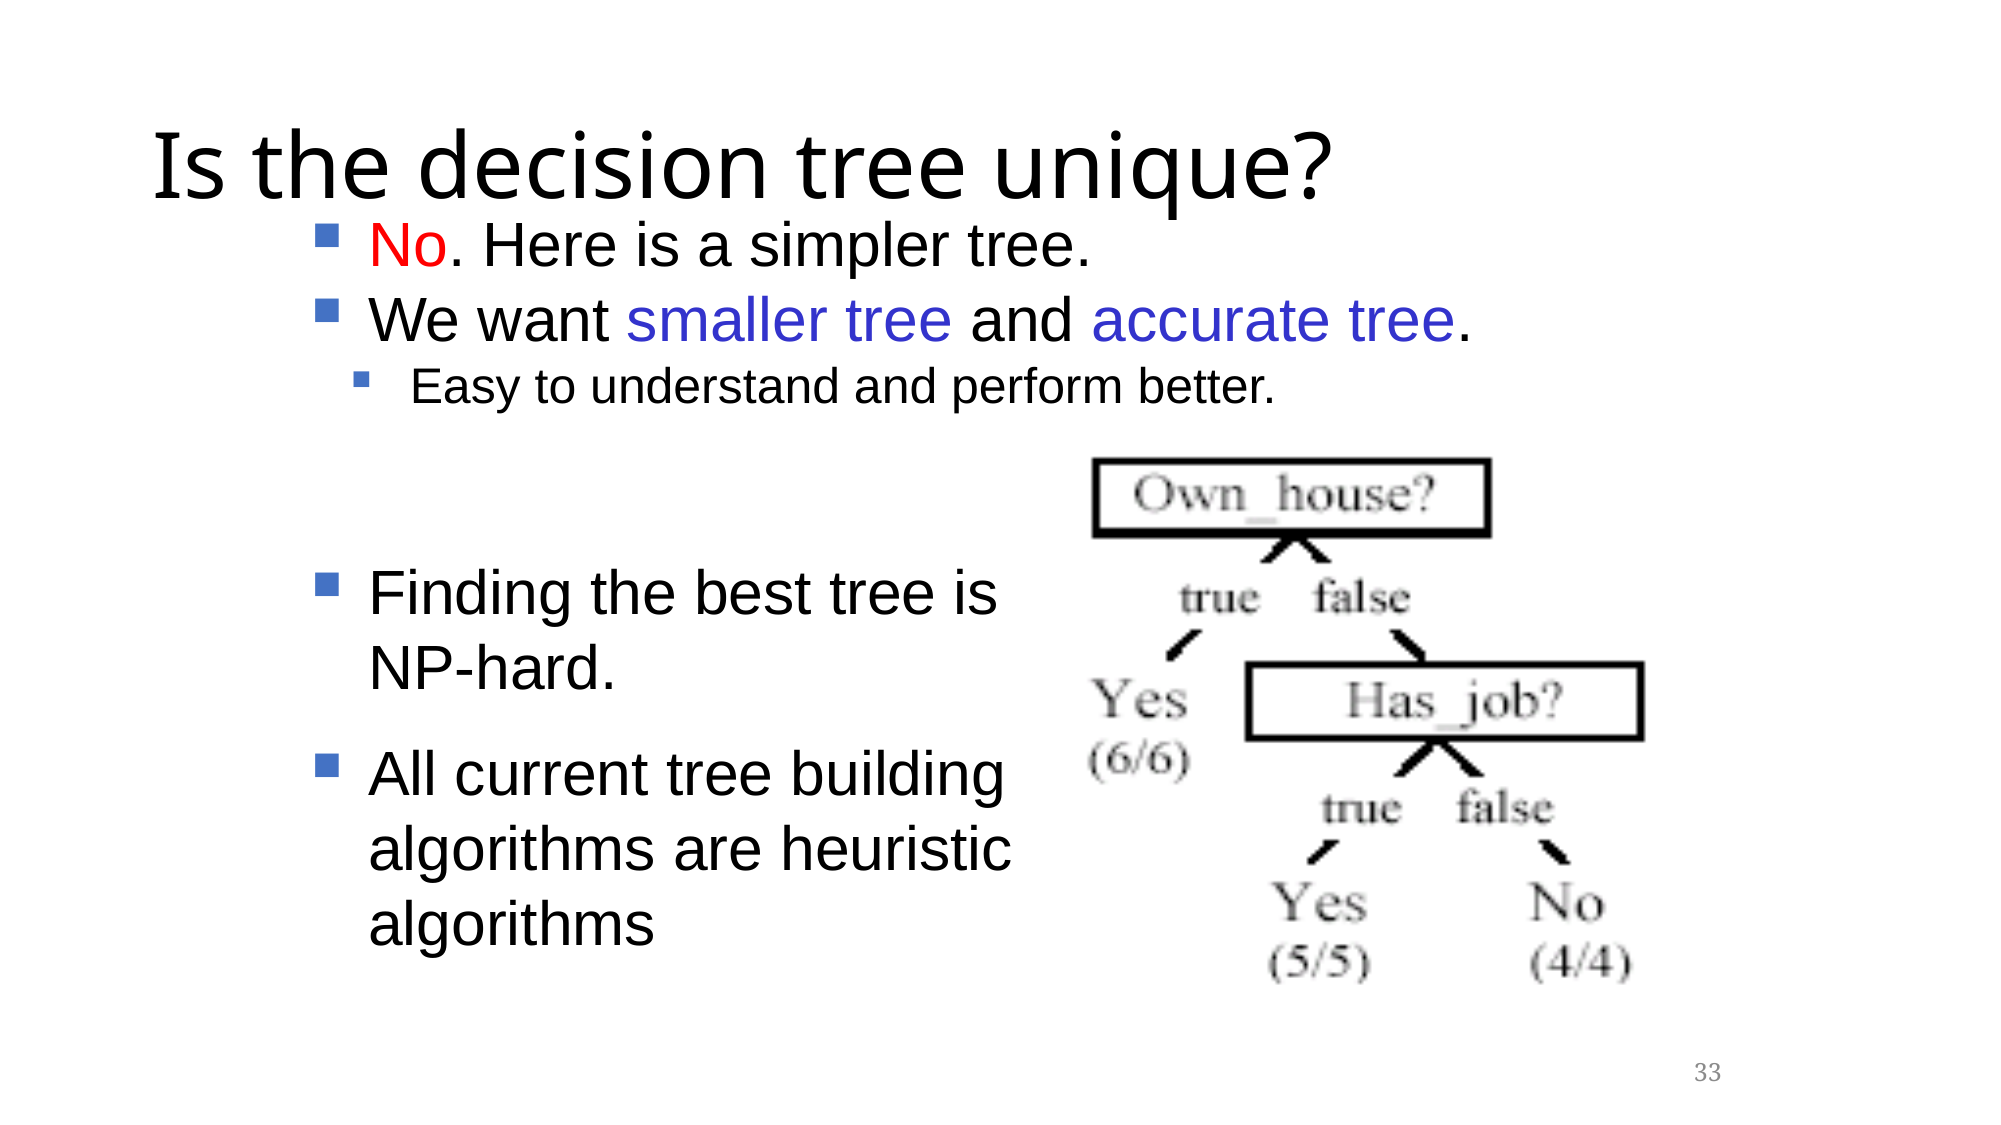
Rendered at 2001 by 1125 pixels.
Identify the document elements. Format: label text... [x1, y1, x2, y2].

text_box Finding the best tree is NP-hard. All current tree building algorithms are heuristic algorithms [297, 544, 1023, 966]
text_box No. Here is a simpler tree. We want smaller tree and accurate tree. Easy to understand and perform better. [297, 196, 1561, 421]
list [1023, 431, 1697, 1006]
title Is the decision tree unique? [137, 59, 1863, 278]
slide_number 33 [1124, 1050, 1737, 1097]
